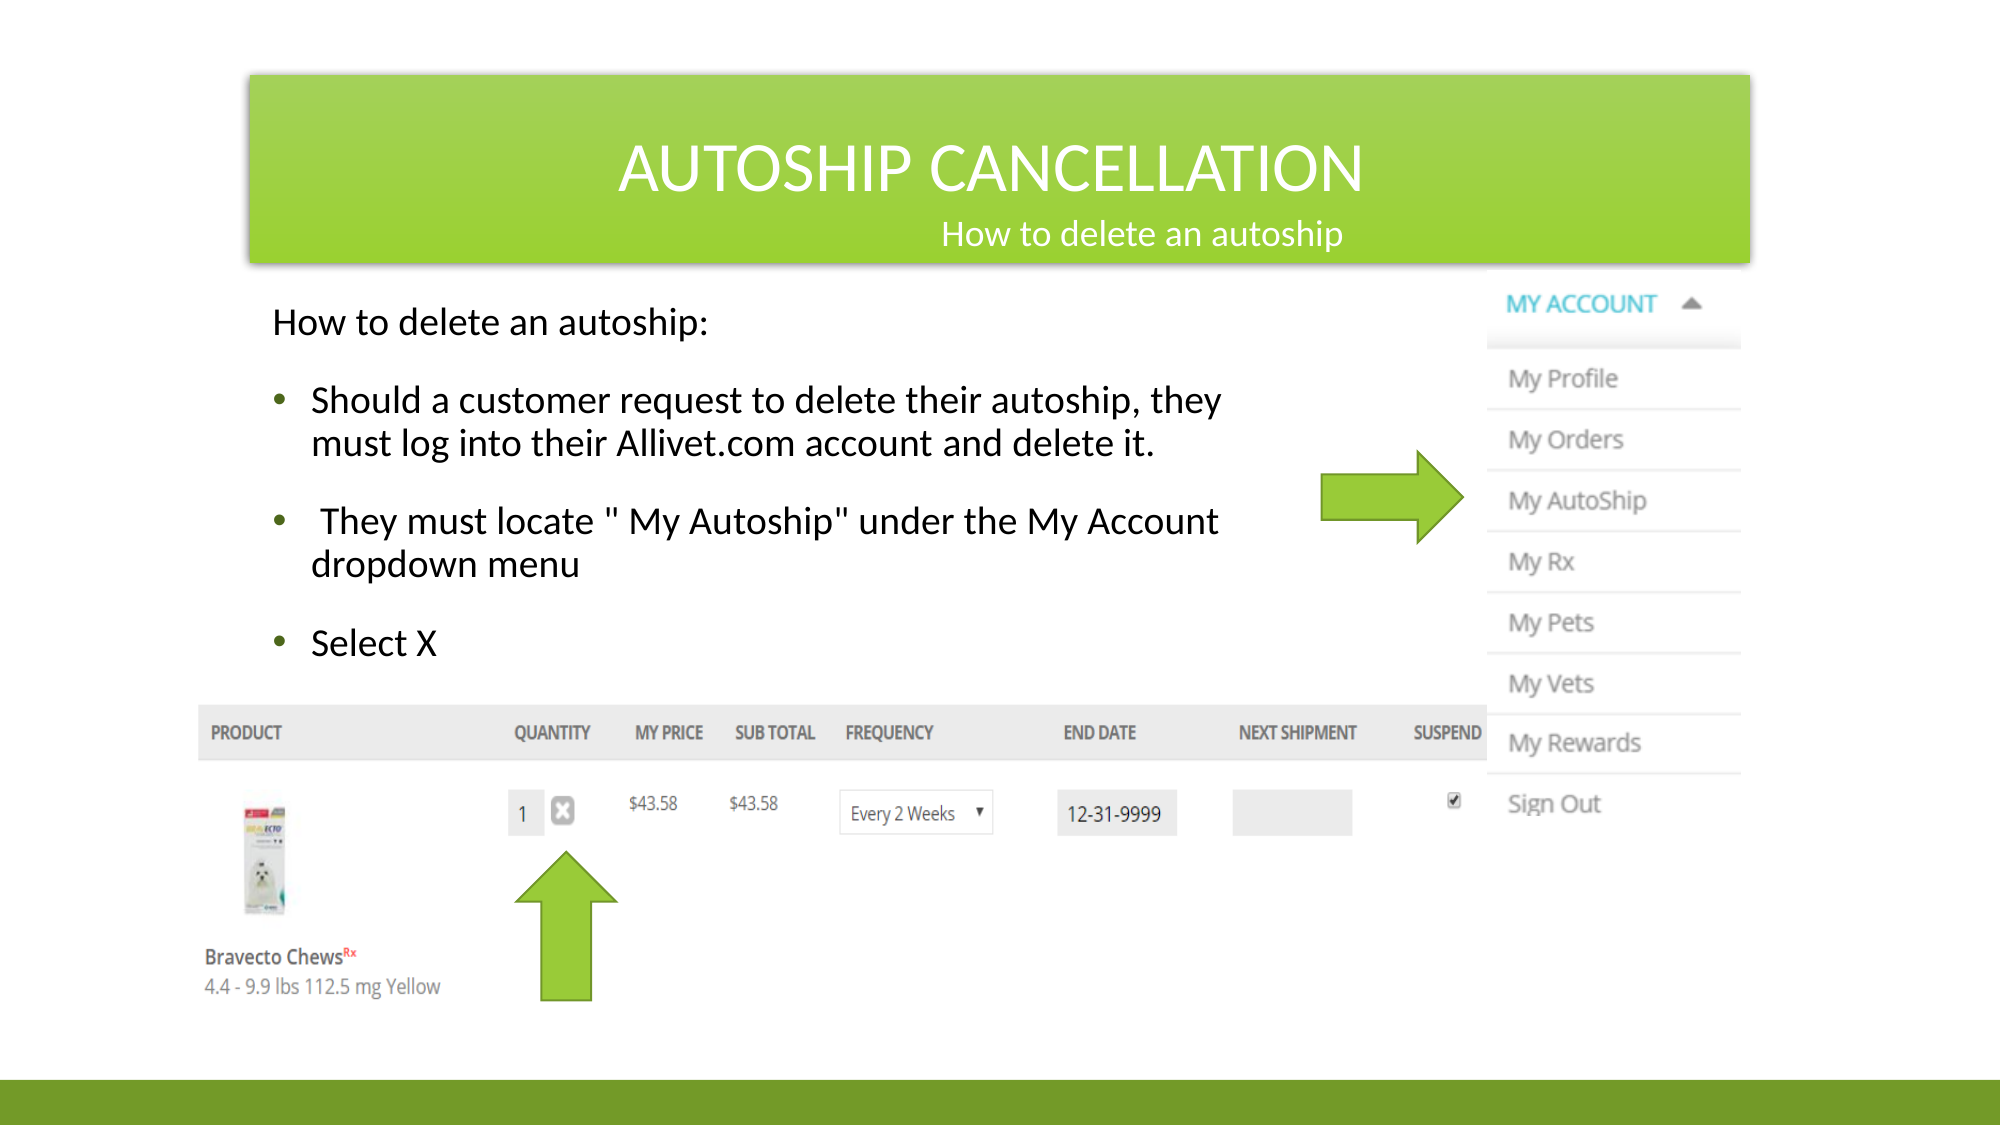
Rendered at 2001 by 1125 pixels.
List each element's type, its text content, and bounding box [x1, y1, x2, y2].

text_box [1320, 449, 1465, 545]
text_box How to delete an autoship [926, 201, 1394, 262]
picture [193, 270, 1741, 1025]
list How to delete an autoship: Should a customer request to delete their autoship, they must log into their Allivet.com account and delete it. They must locate " My Autoship" under the My Account dropdown menu Select X [249, 293, 1242, 688]
title AUTOSHIP CANCELLATION [249, 75, 1750, 263]
